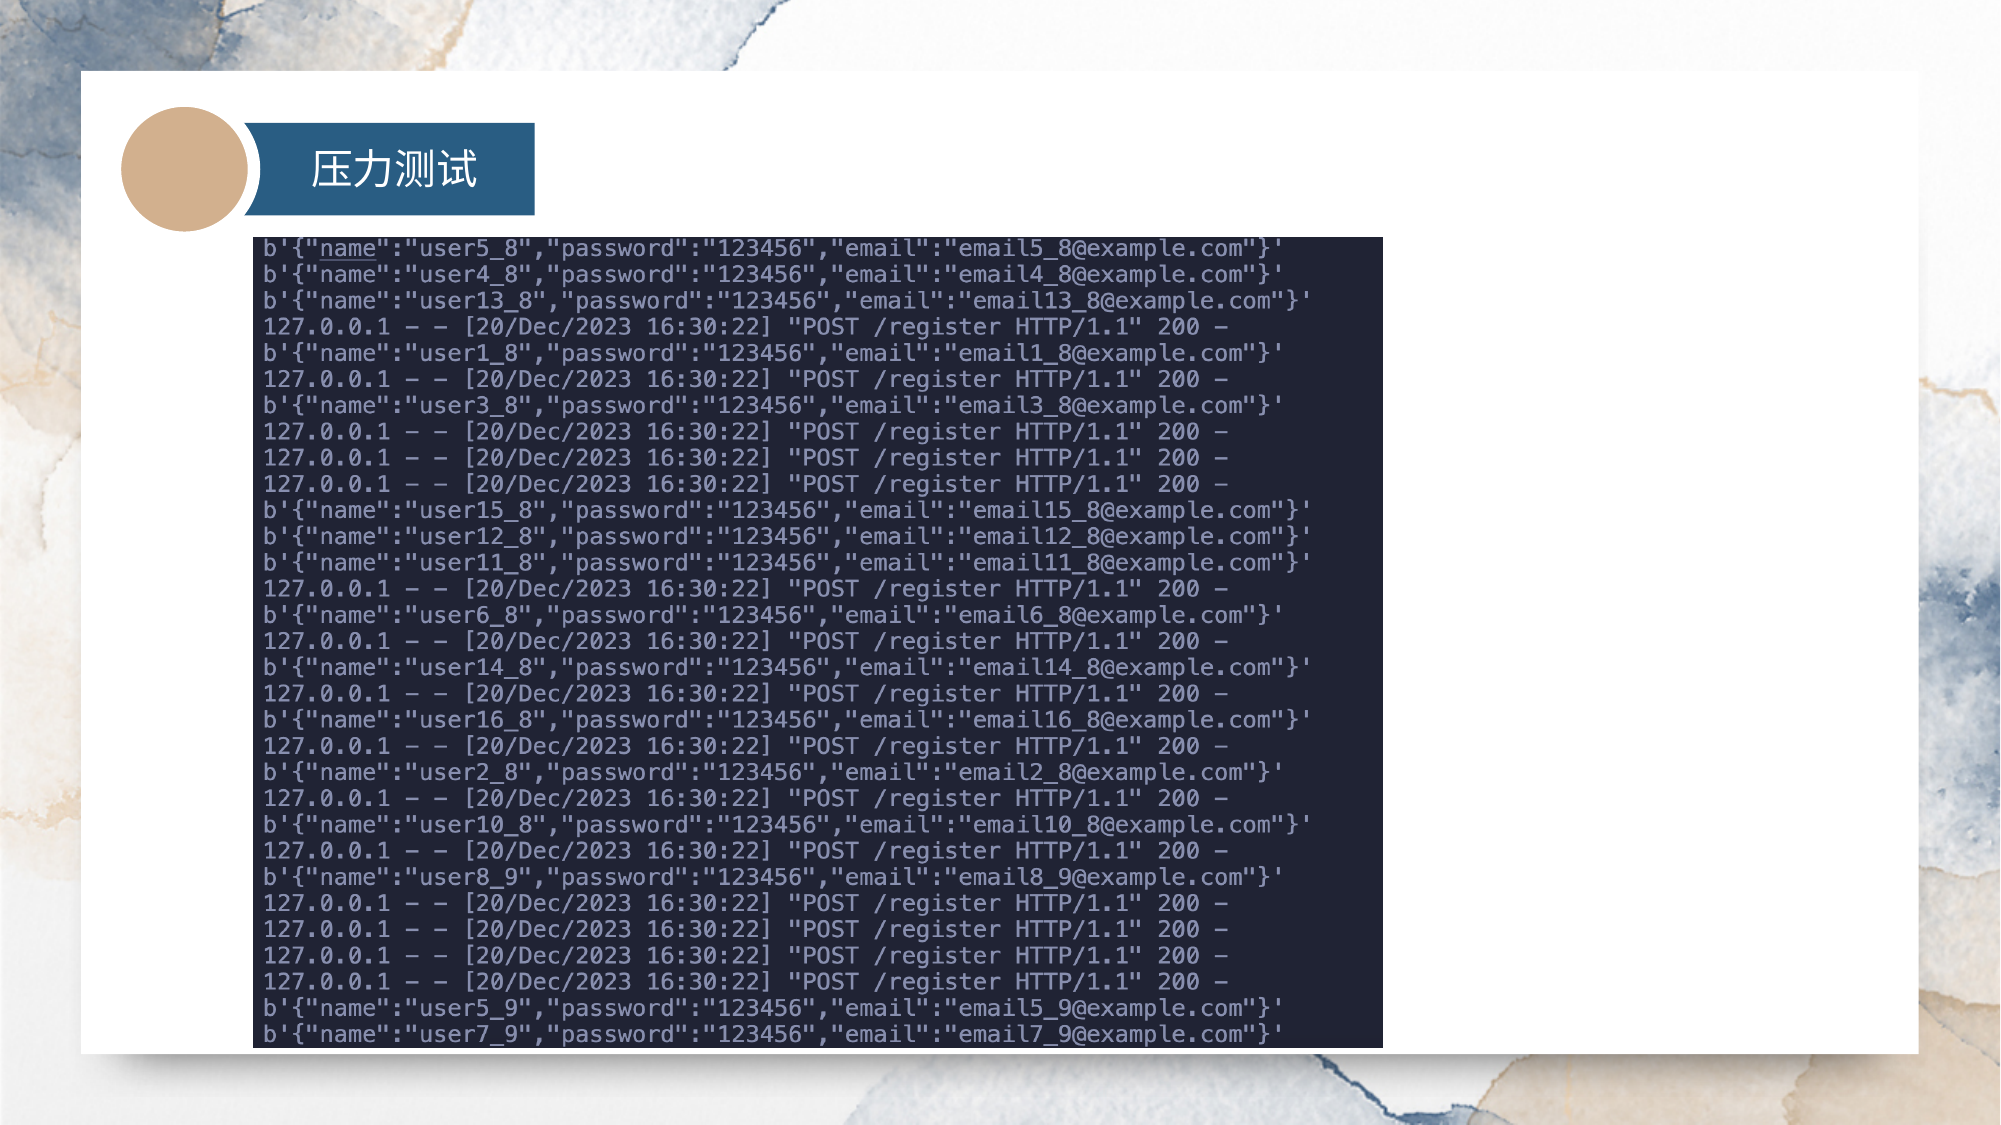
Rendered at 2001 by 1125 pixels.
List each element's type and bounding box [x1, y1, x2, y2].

text_box [296, 135, 706, 237]
text_box [237, 122, 536, 217]
picture [0, 0, 2001, 1125]
text_box [80, 70, 1920, 1055]
text_box [113, 99, 256, 239]
